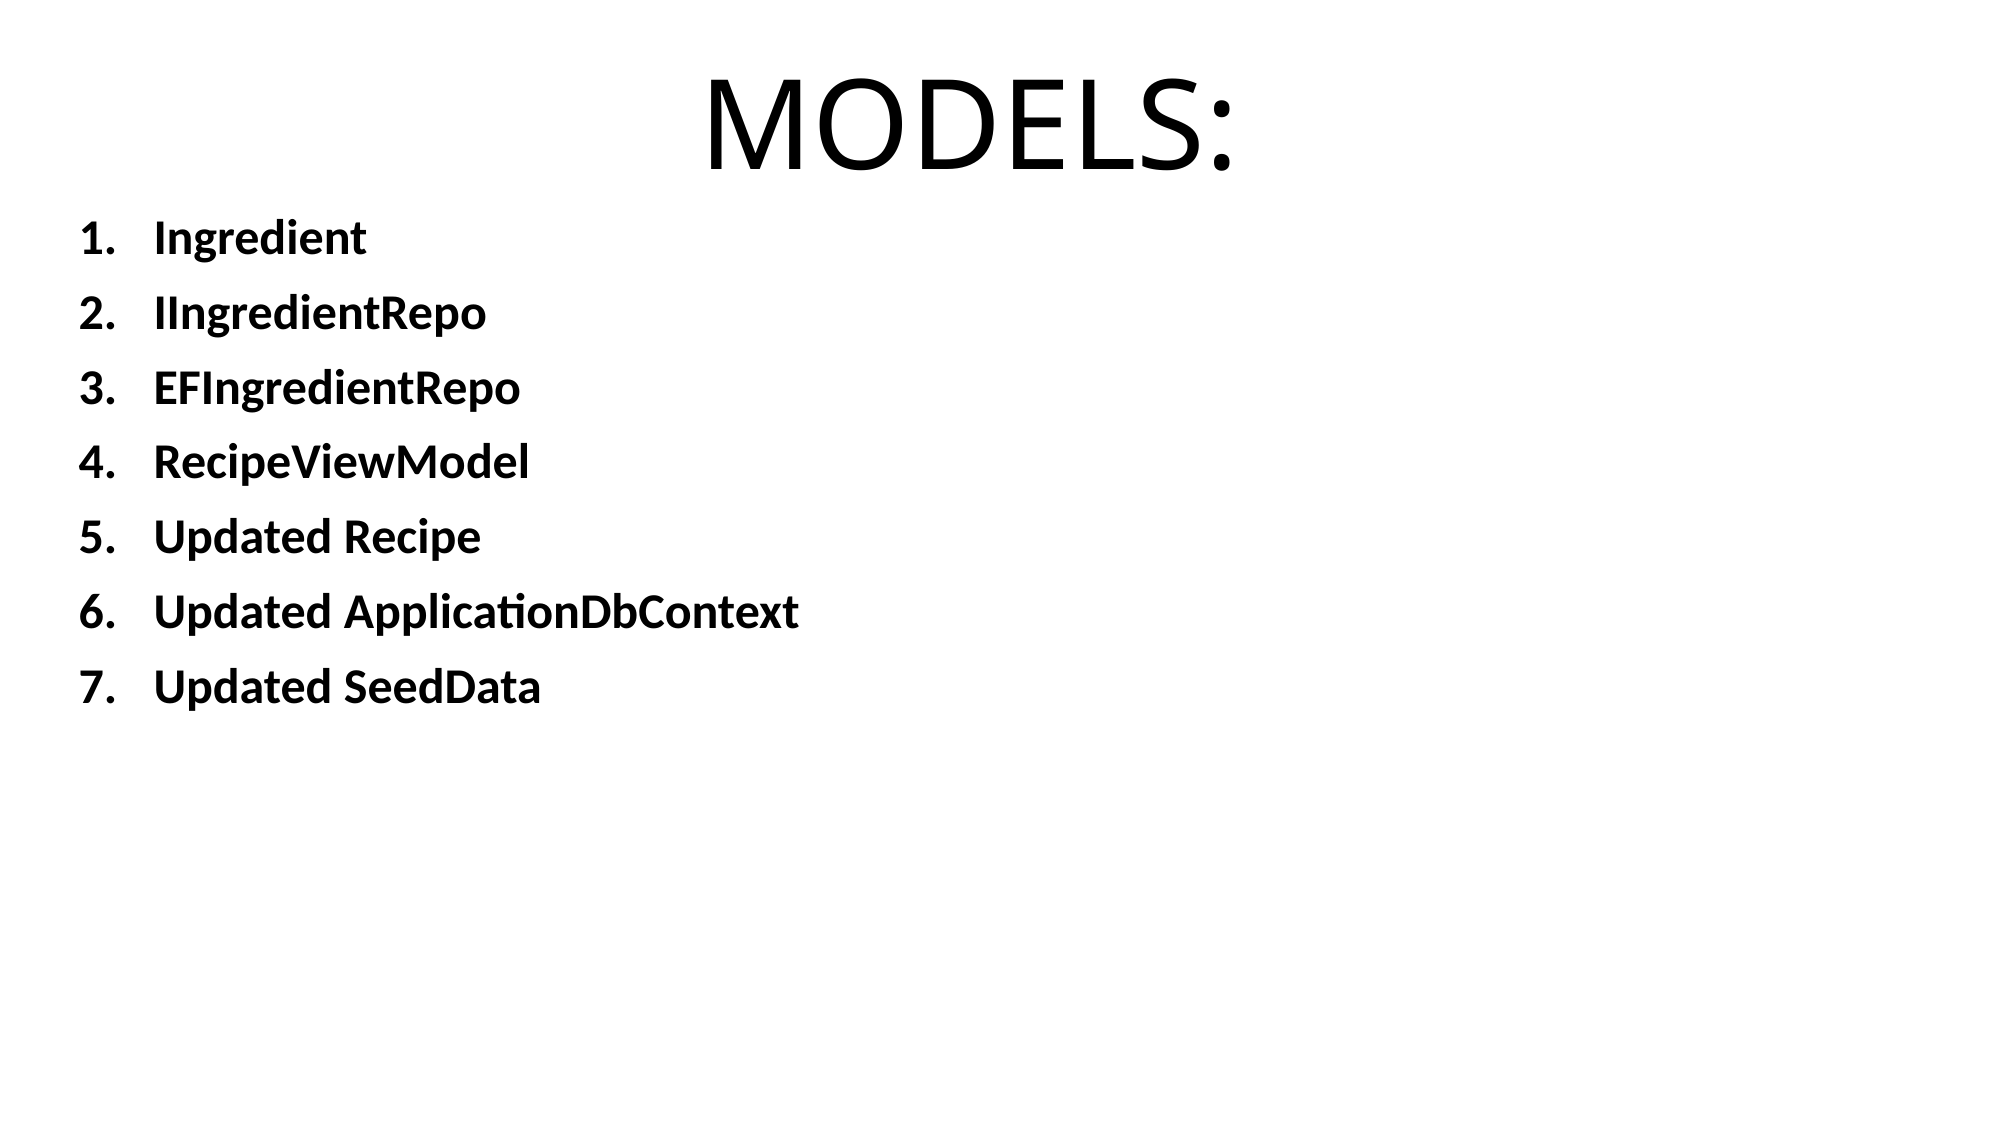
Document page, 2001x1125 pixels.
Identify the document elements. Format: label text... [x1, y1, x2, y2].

subtitle Ingredient IIngredientRepo EFIngredientRepo RecipeViewModel Updated Recipe Updated ApplicationDbContext Updated SeedData [63, 203, 1950, 1054]
title MODELS: [34, 35, 1905, 204]
